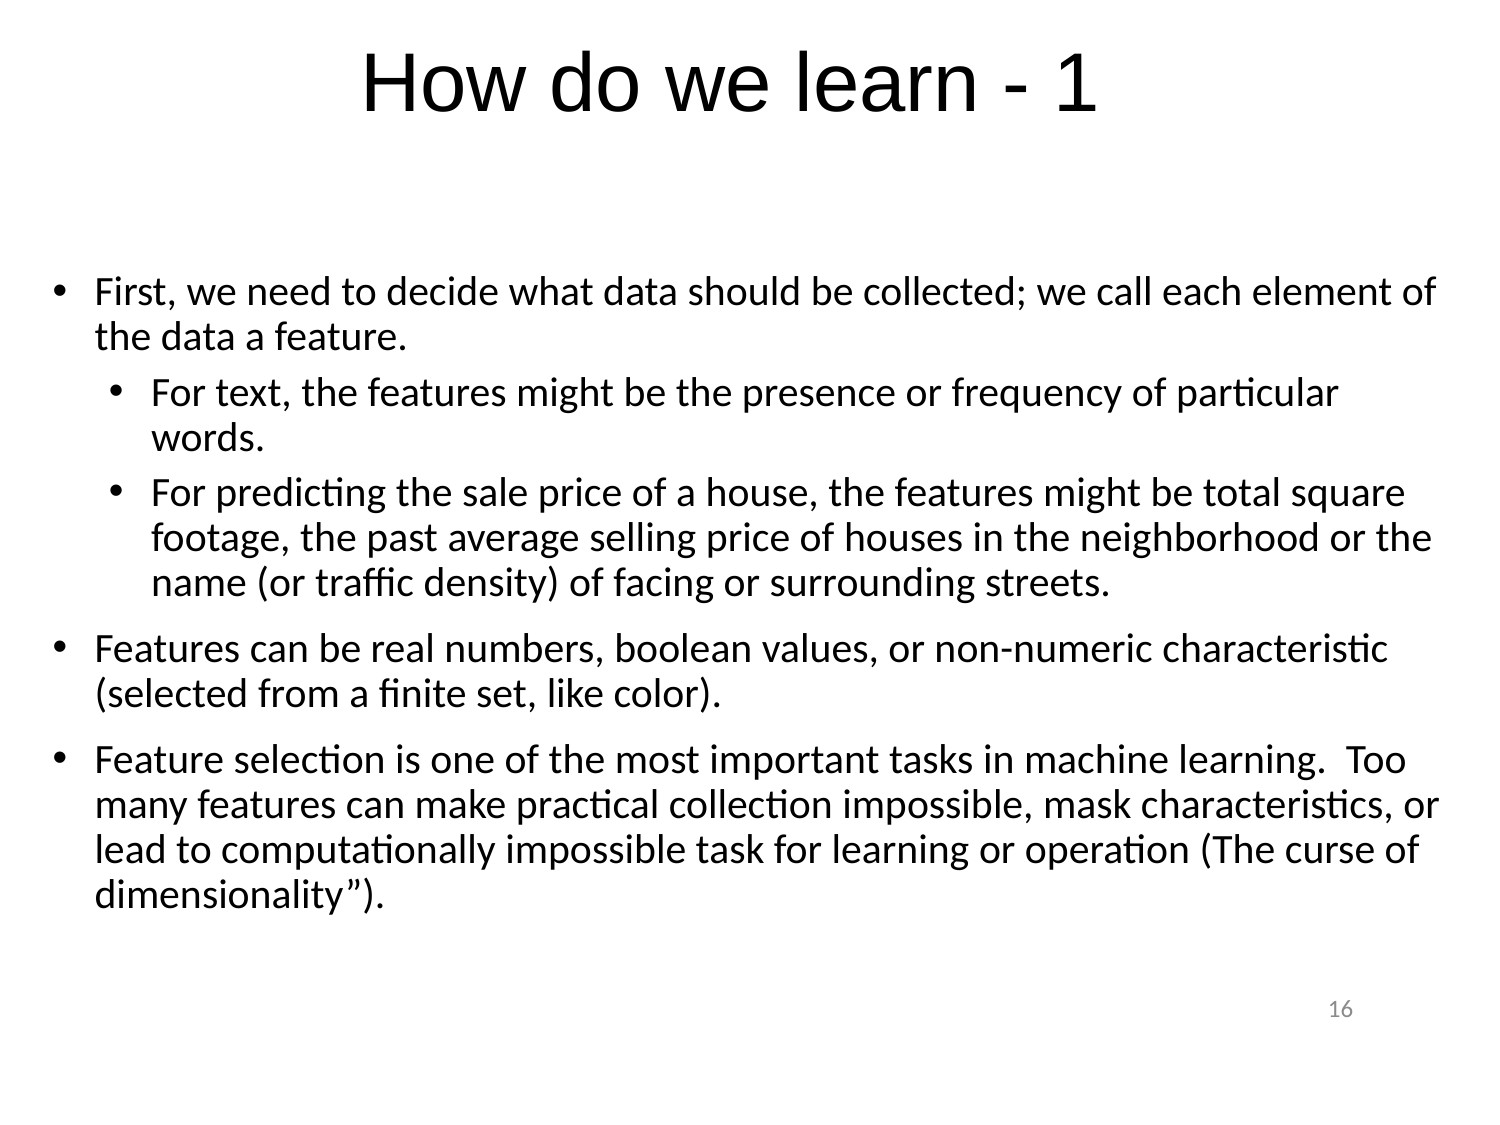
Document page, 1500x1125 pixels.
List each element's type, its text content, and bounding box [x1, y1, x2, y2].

list First, we need to decide what data should be collected; we call each element of the data a feature. For text, the features might be the presence or frequency of particular words. For predicting the sale price of a house, the features might be total square footage, the past average selling price of houses in the neighborhood or the name (or traffic density) of facing or surrounding streets. Features can be real numbers, boolean values, or non-numeric characteristic (selected from a finite set, like color). Feature selection is one of the most important tasks in machine learning. Too many features can make practical collection impossible, mask characteristics, or lead to computationally impossible task for learning or operation (The curse of dimensionality”). [37, 262, 1463, 957]
title How do we learn - 1 [52, 30, 1408, 138]
slide_number 16 [1105, 985, 1369, 1031]
